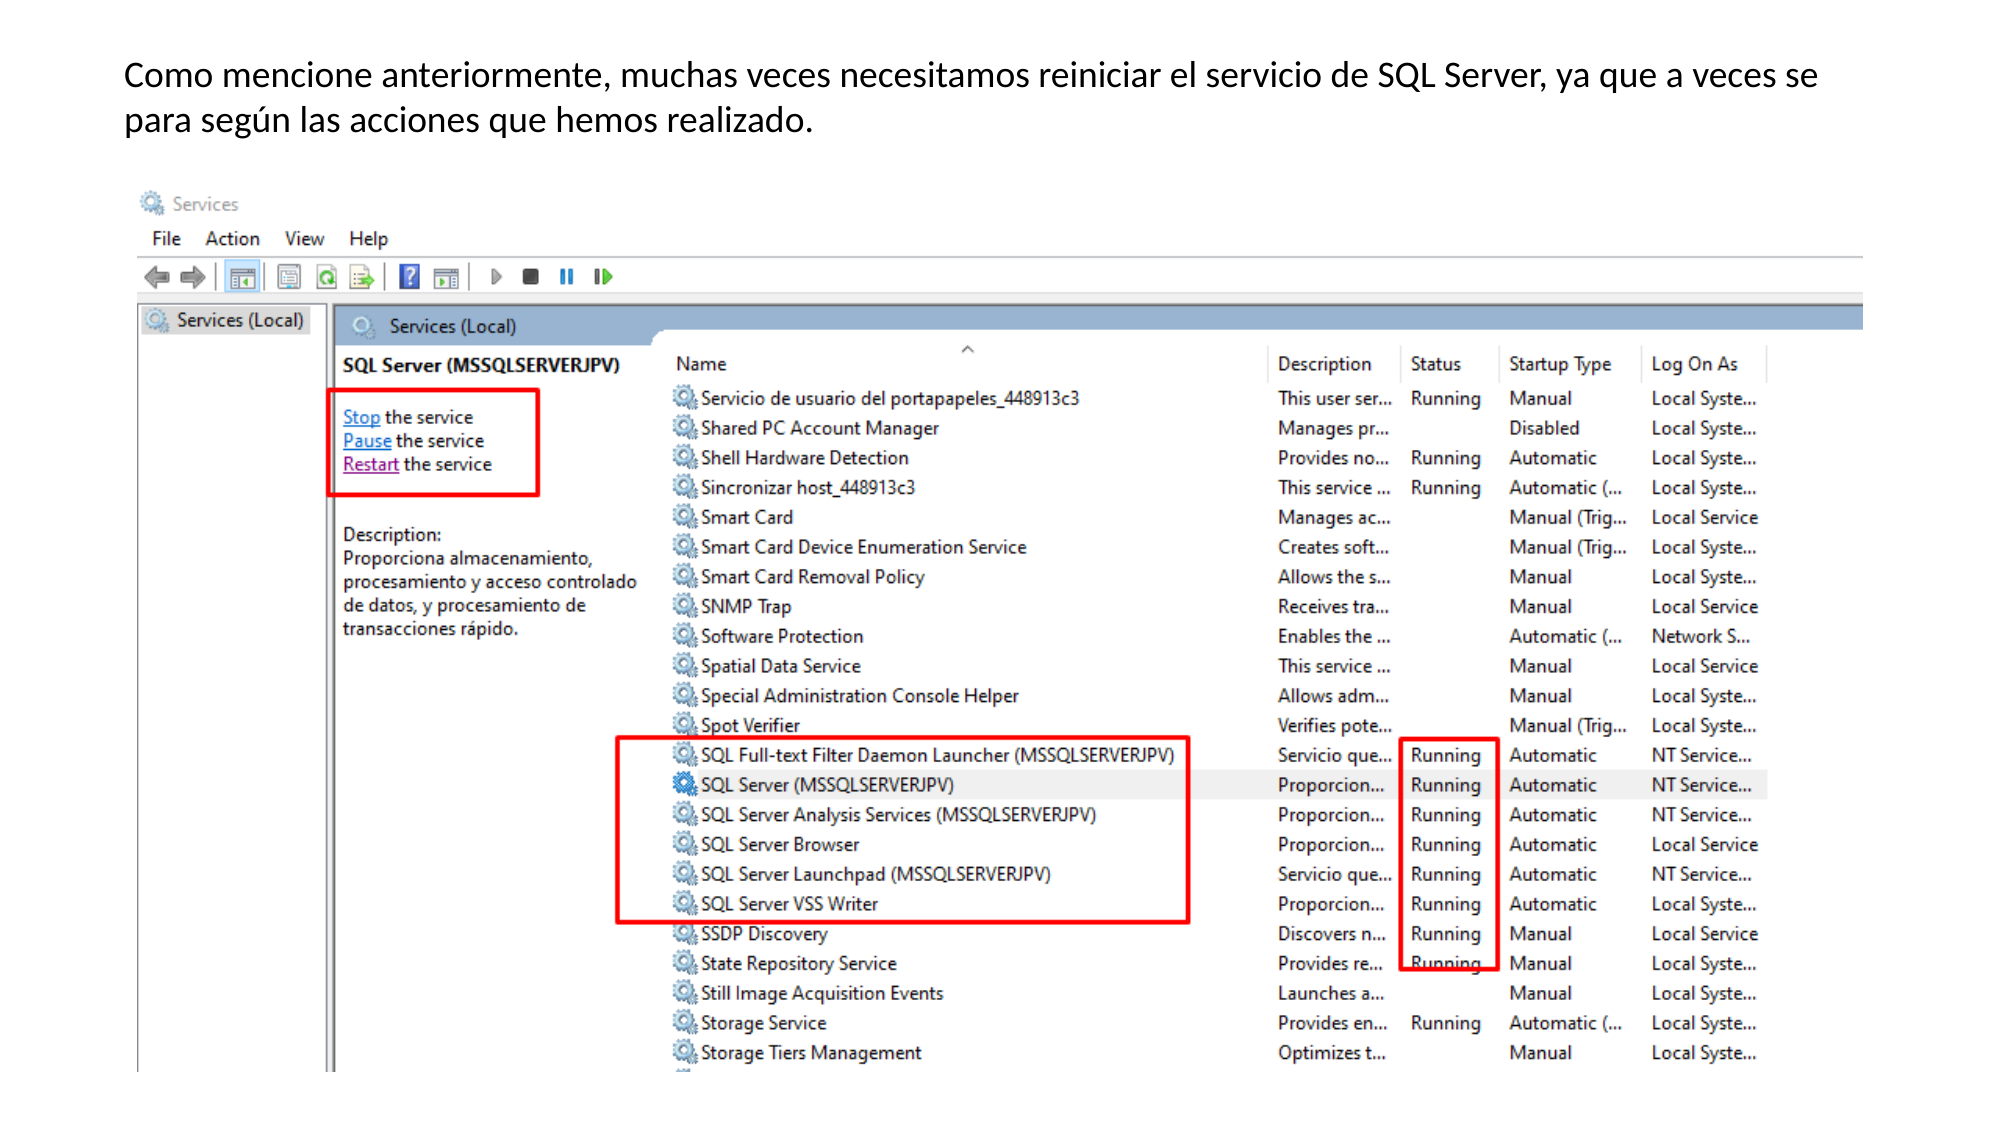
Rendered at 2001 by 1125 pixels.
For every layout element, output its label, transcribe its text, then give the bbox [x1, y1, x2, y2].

picture [137, 186, 1863, 1072]
text_box Como mencione anteriormente, muchas veces necesitamos reiniciar el servicio de SQL Server, ya que a veces se para según las acciones que hemos realizado. [109, 42, 1908, 148]
